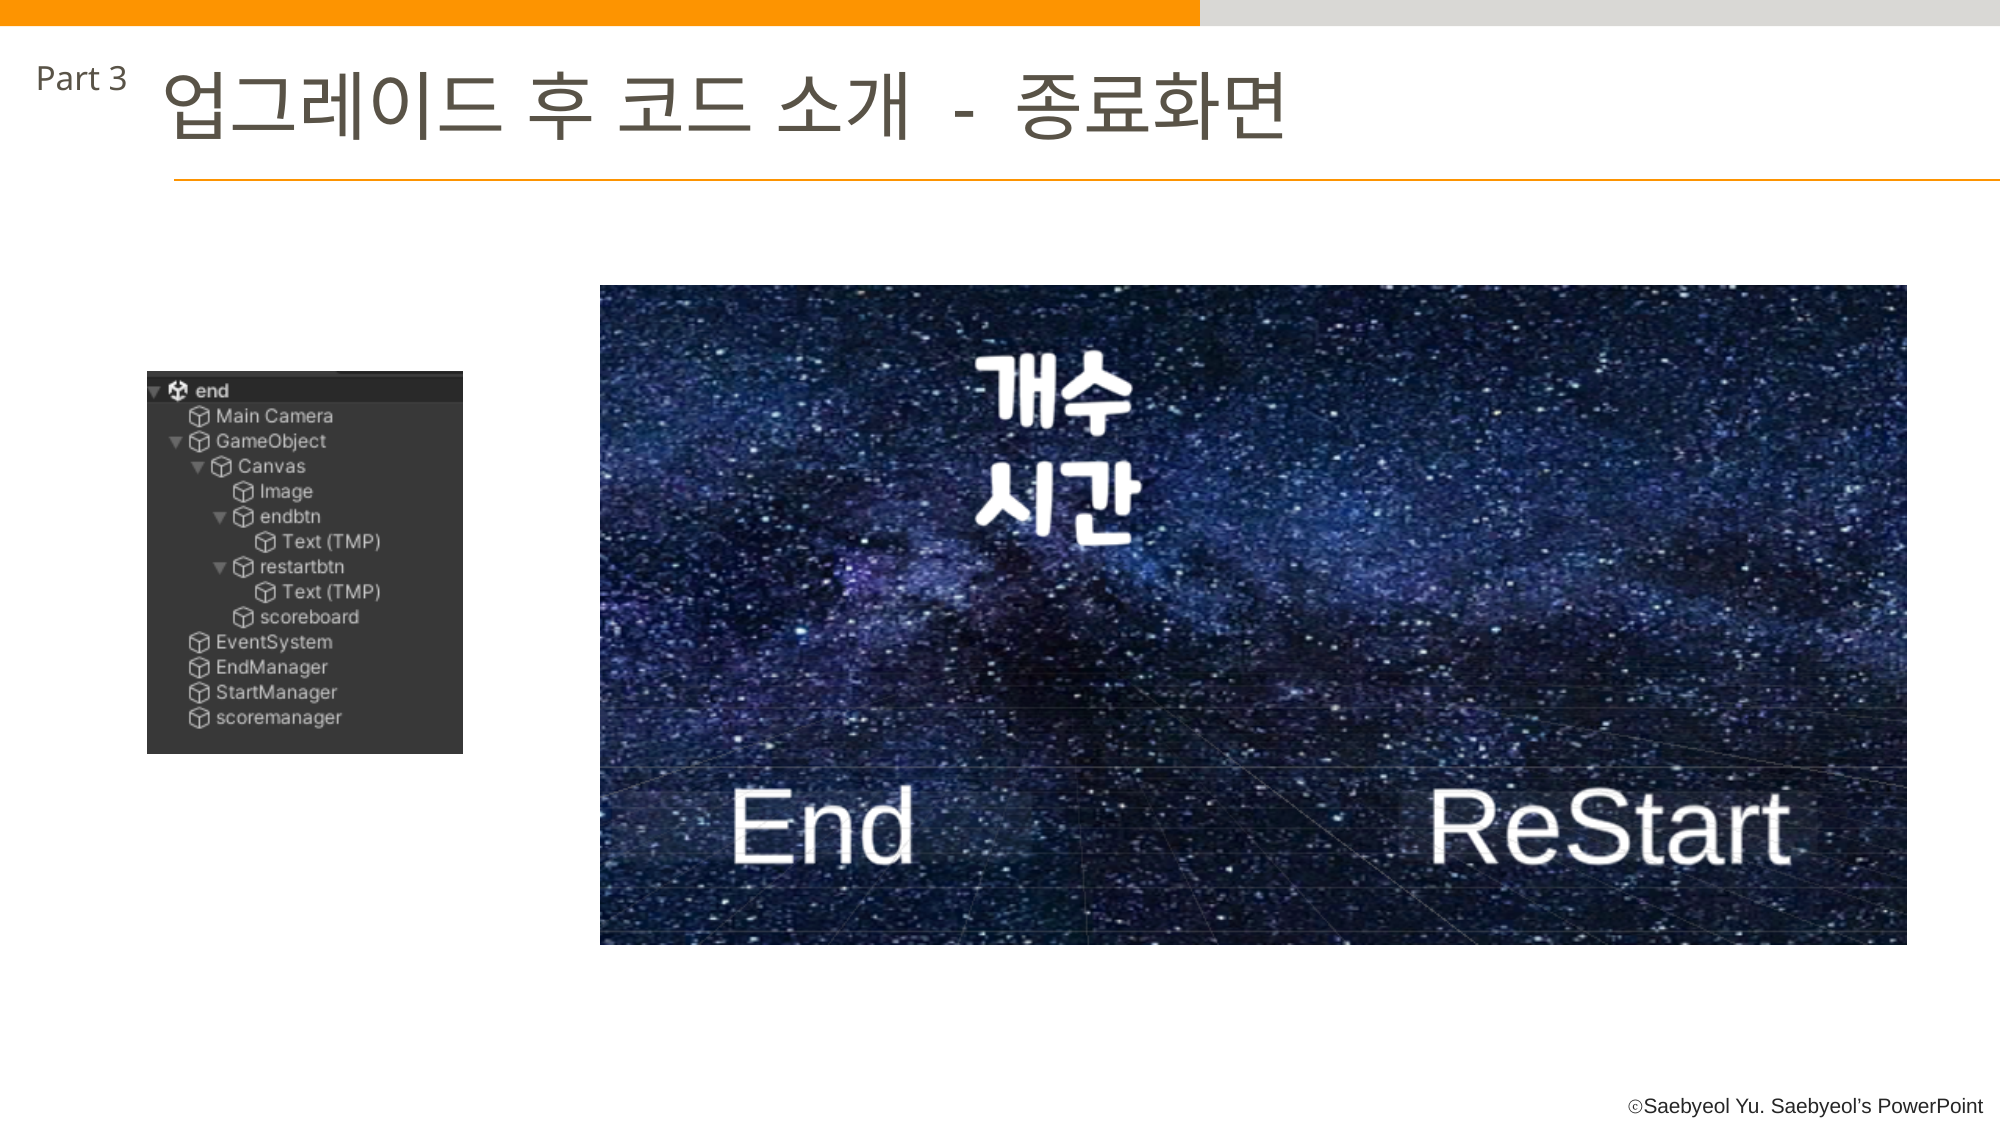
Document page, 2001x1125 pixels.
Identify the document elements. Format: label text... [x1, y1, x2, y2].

picture [599, 285, 1907, 945]
text_box [399, 0, 799, 27]
text_box [1201, 0, 1599, 27]
text_box 업그레이드 후 코드 소개 - 종료화면 [146, 52, 1306, 158]
text_box Part 3 [20, 49, 143, 105]
text_box [799, 0, 1201, 27]
picture [147, 371, 463, 754]
text_box [1599, 0, 2000, 27]
text_box [0, 0, 399, 27]
